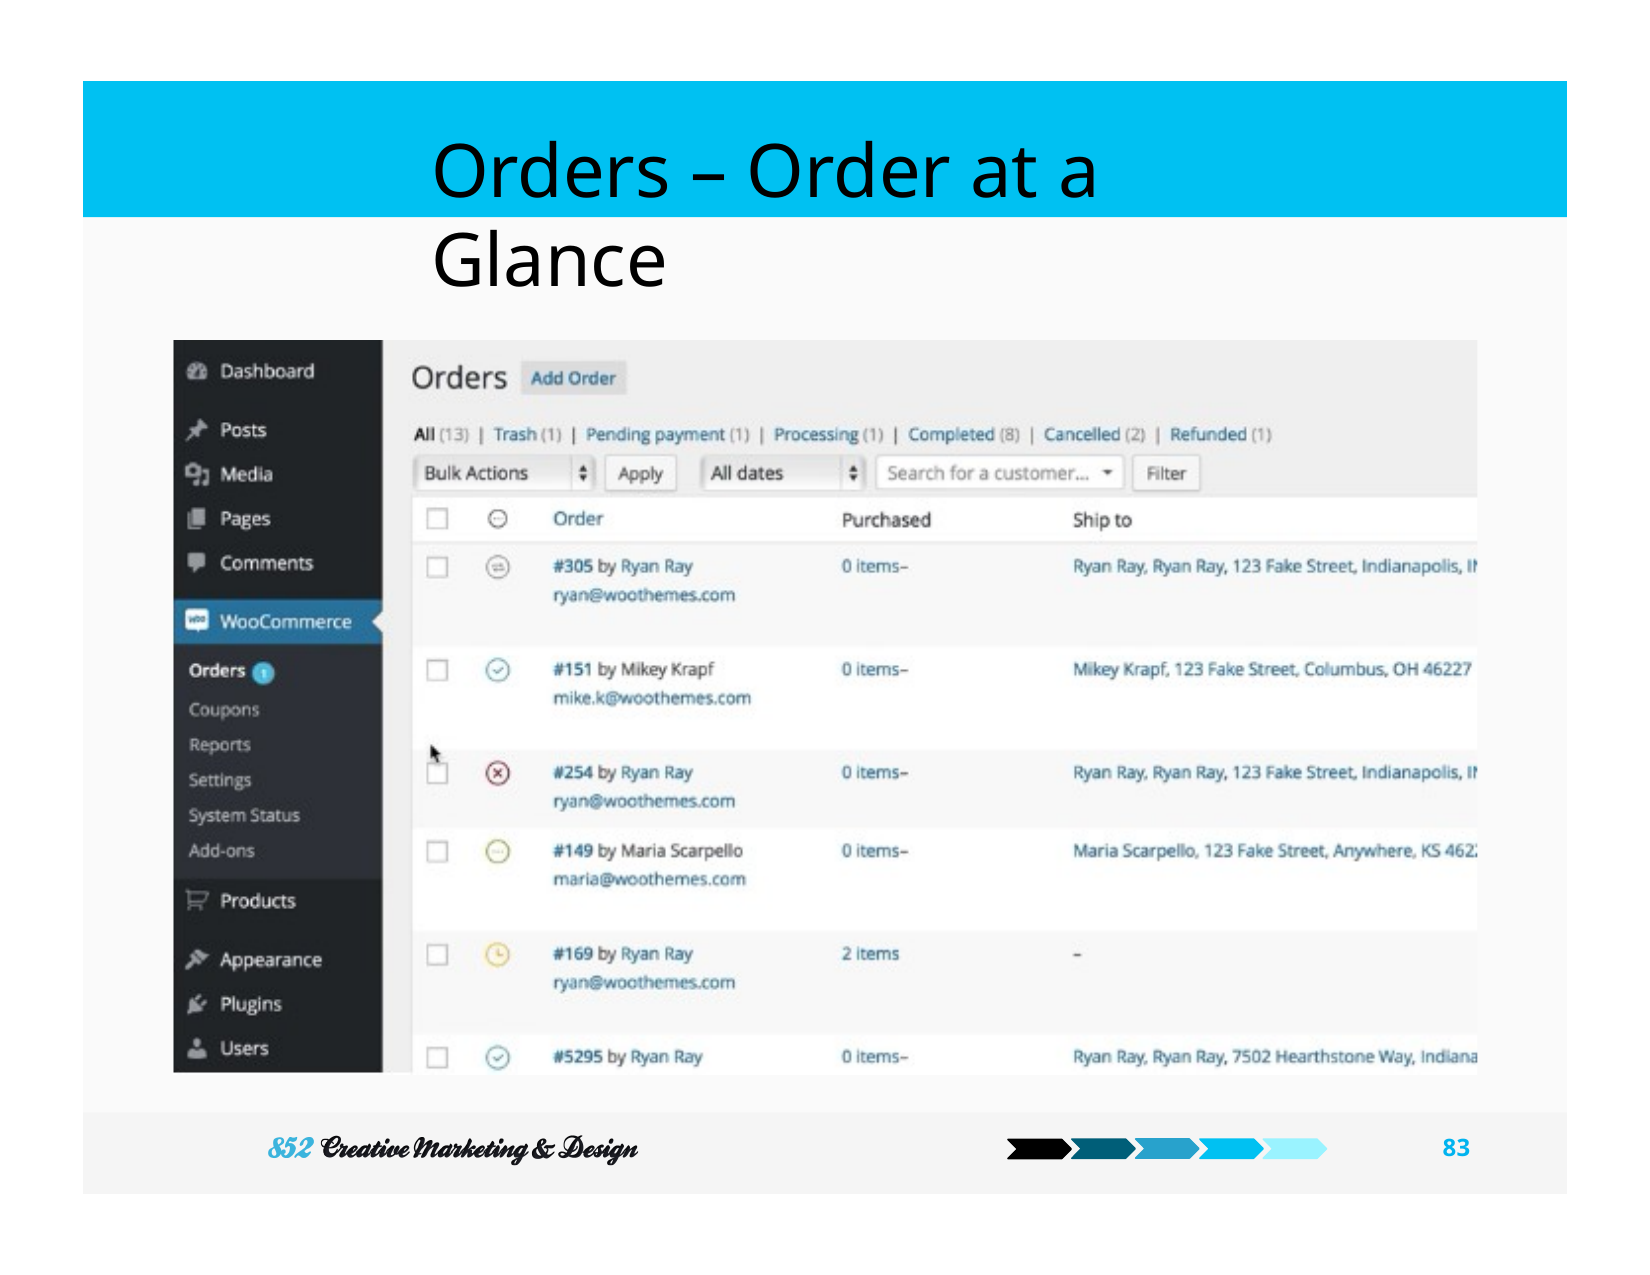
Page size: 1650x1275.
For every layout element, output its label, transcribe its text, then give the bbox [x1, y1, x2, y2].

text_box [1071, 1139, 1136, 1159]
text_box [1007, 1139, 1072, 1159]
title Orders – Order at a Glance [428, 121, 1221, 337]
picture [257, 1124, 645, 1173]
text_box [1263, 1139, 1327, 1159]
text_box [172, 340, 1478, 1076]
slide_number 100 [1438, 1129, 1484, 1275]
text_box [1199, 1139, 1264, 1159]
text_box [1135, 1138, 1199, 1159]
